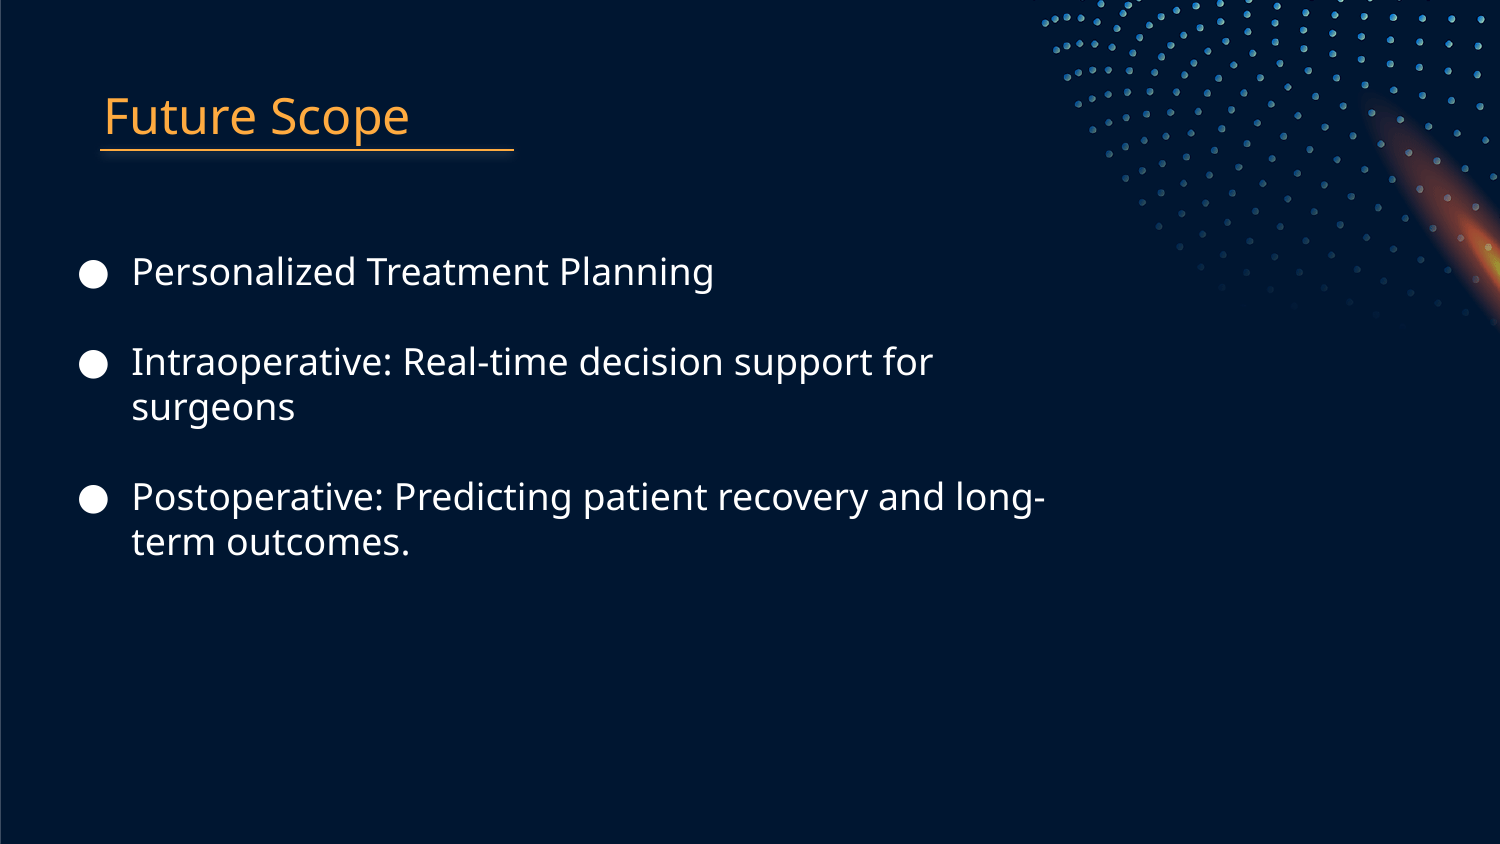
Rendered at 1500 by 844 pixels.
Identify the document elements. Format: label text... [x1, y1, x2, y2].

title Future Scope [88, 55, 554, 160]
list Personalized Treatment Planning Intraoperative: Real-time decision support for surgeons Postoperative: Predicting patient recovery and long-term outcomes. [41, 232, 1105, 439]
picture [0, 0, 1500, 844]
